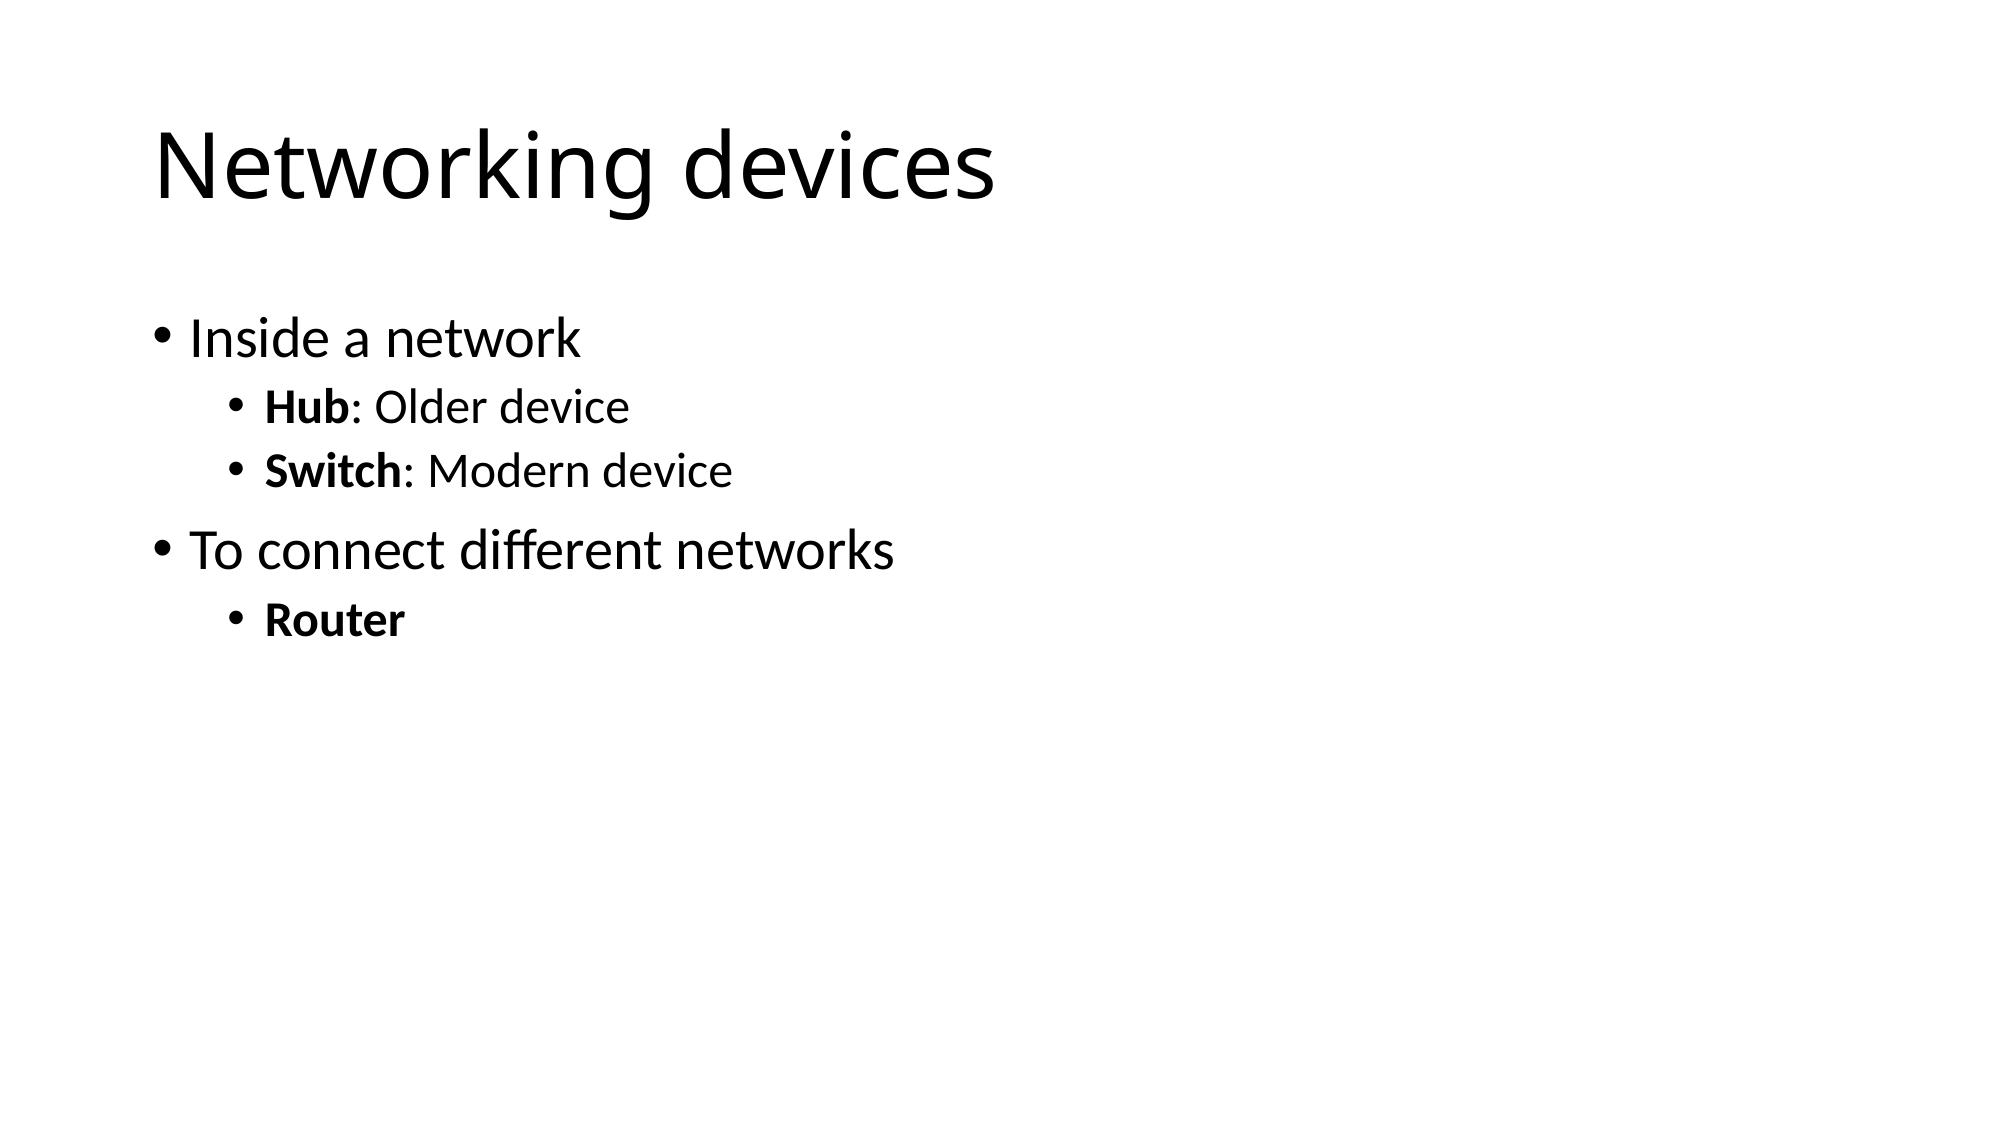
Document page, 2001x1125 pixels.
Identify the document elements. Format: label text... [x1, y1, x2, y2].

title Networking devices [137, 59, 1863, 278]
list Inside a network Hub: Older device Switch: Modern device To connect different networks Router [137, 299, 1863, 1014]
